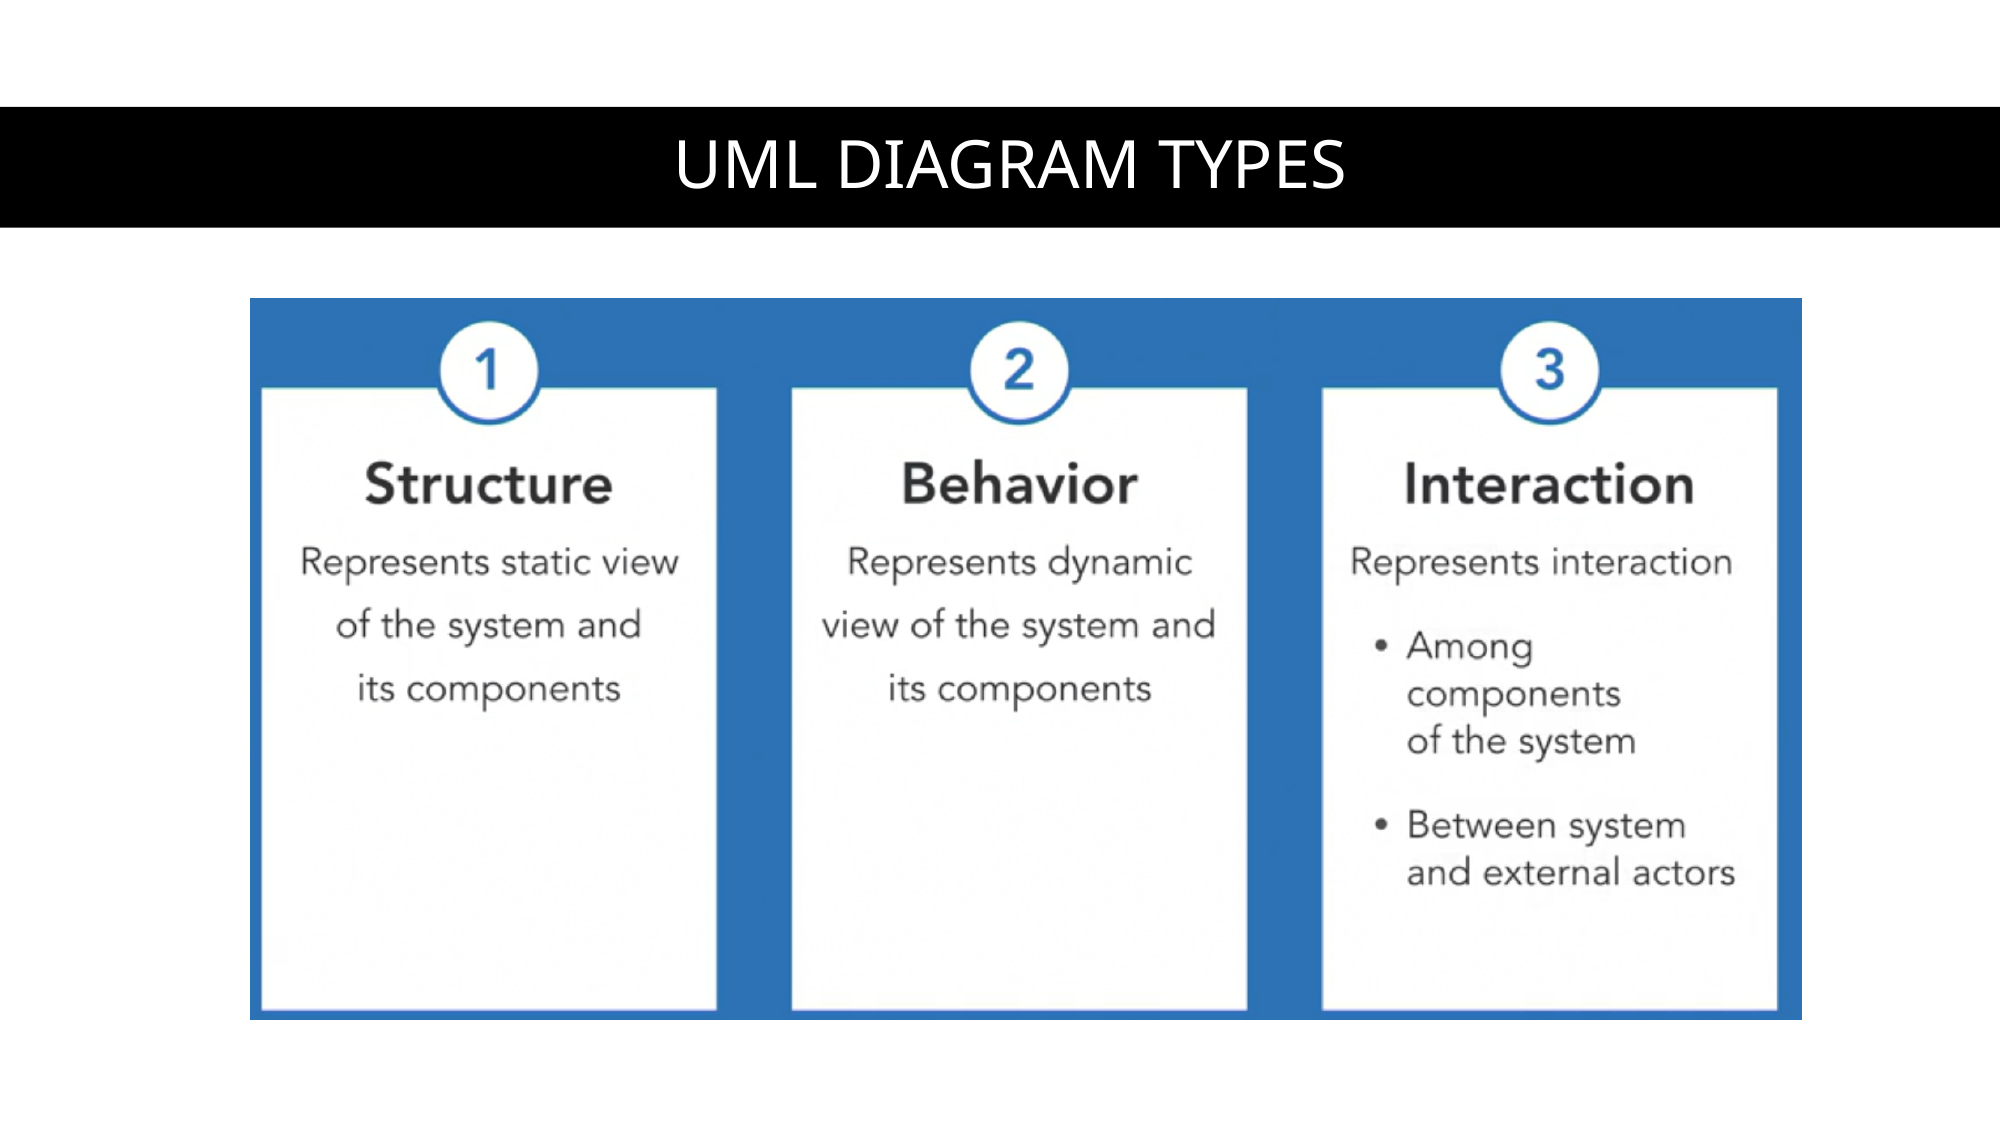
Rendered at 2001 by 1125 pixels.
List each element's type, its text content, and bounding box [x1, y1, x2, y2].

title UML DIAGRAM TYPES [91, 105, 1931, 228]
text_box [0, 106, 2000, 229]
picture [250, 298, 1802, 1020]
